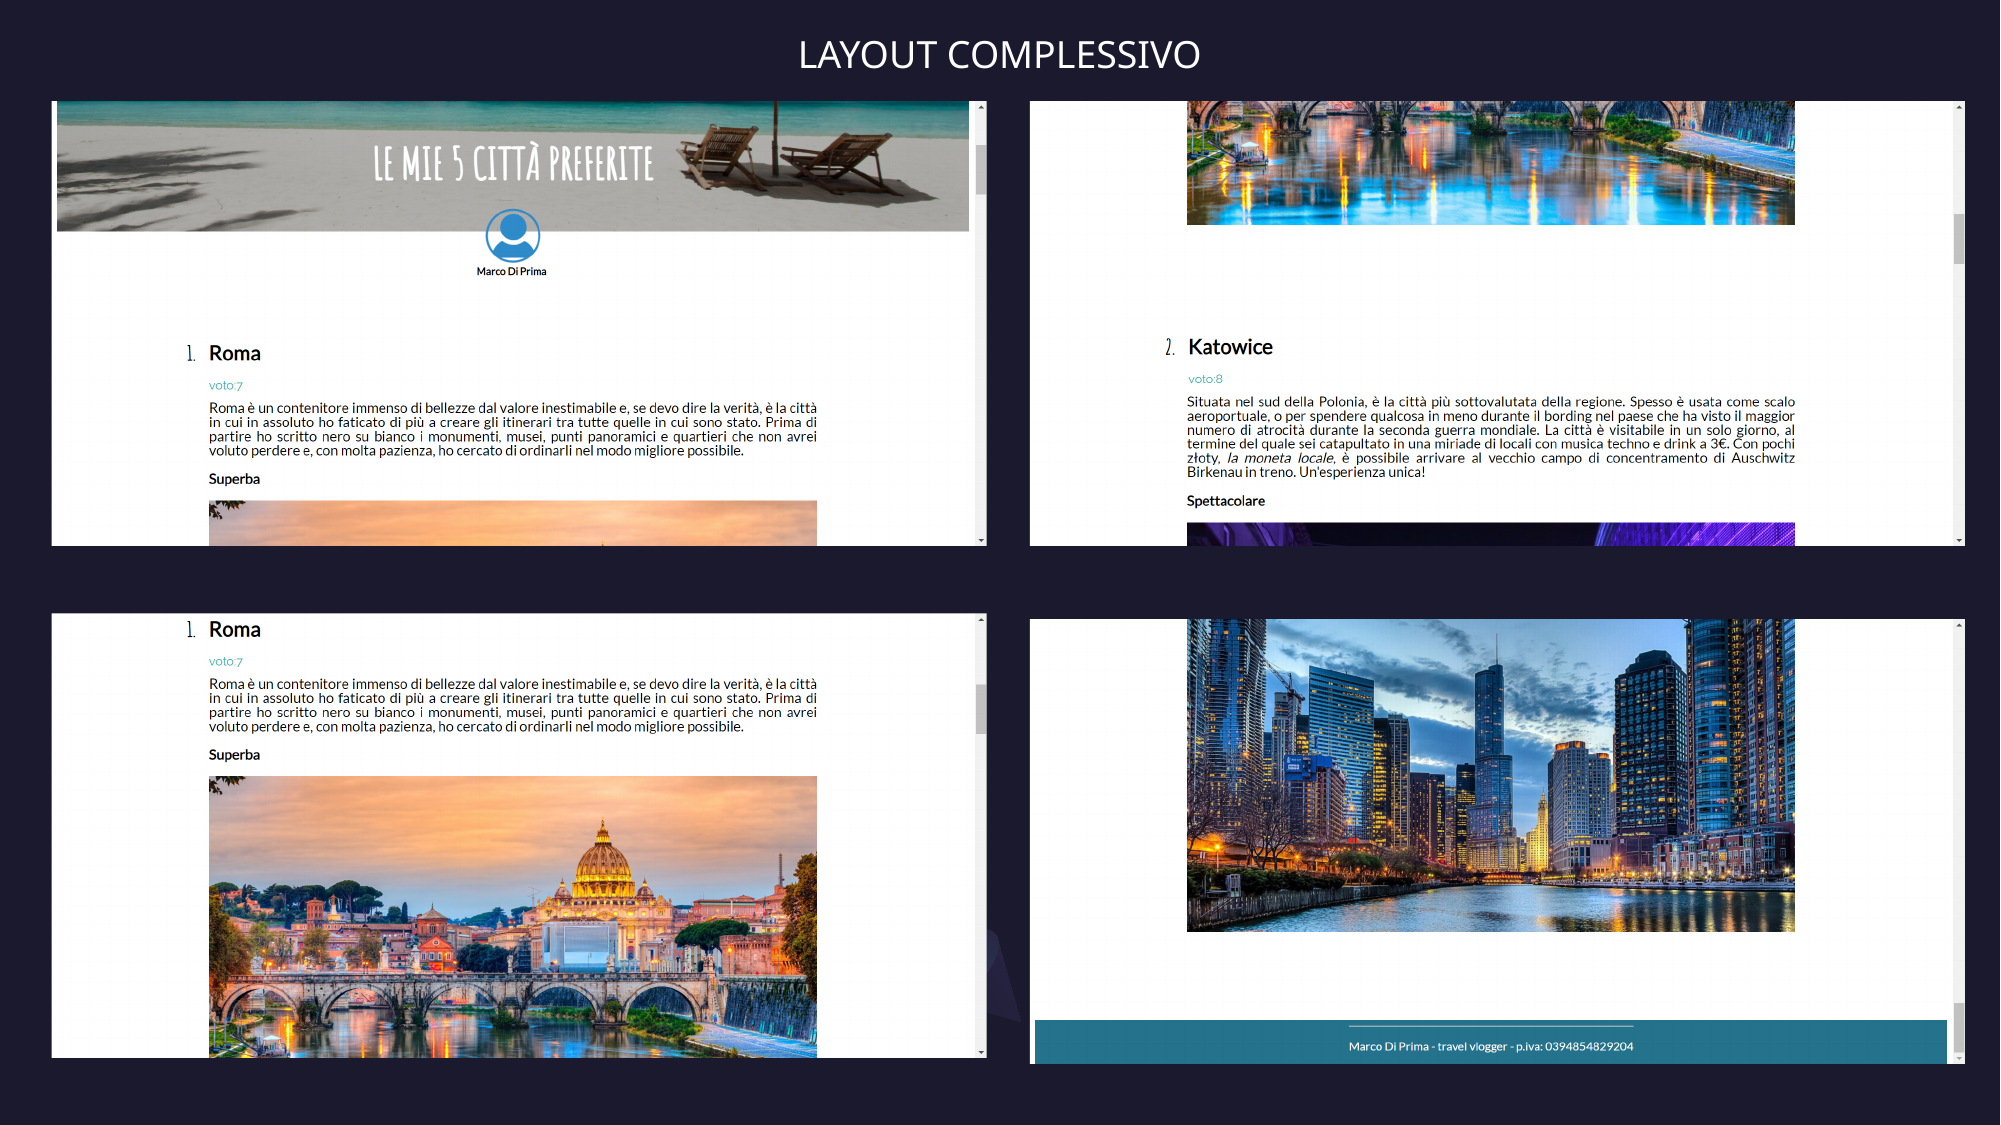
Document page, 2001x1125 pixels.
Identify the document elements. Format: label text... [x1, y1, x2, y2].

picture [51, 101, 987, 546]
picture [1029, 619, 1965, 1064]
text_box LAYOUT COMPLESSIVO [783, 24, 1217, 84]
picture [1029, 101, 1965, 546]
picture [51, 613, 987, 1058]
